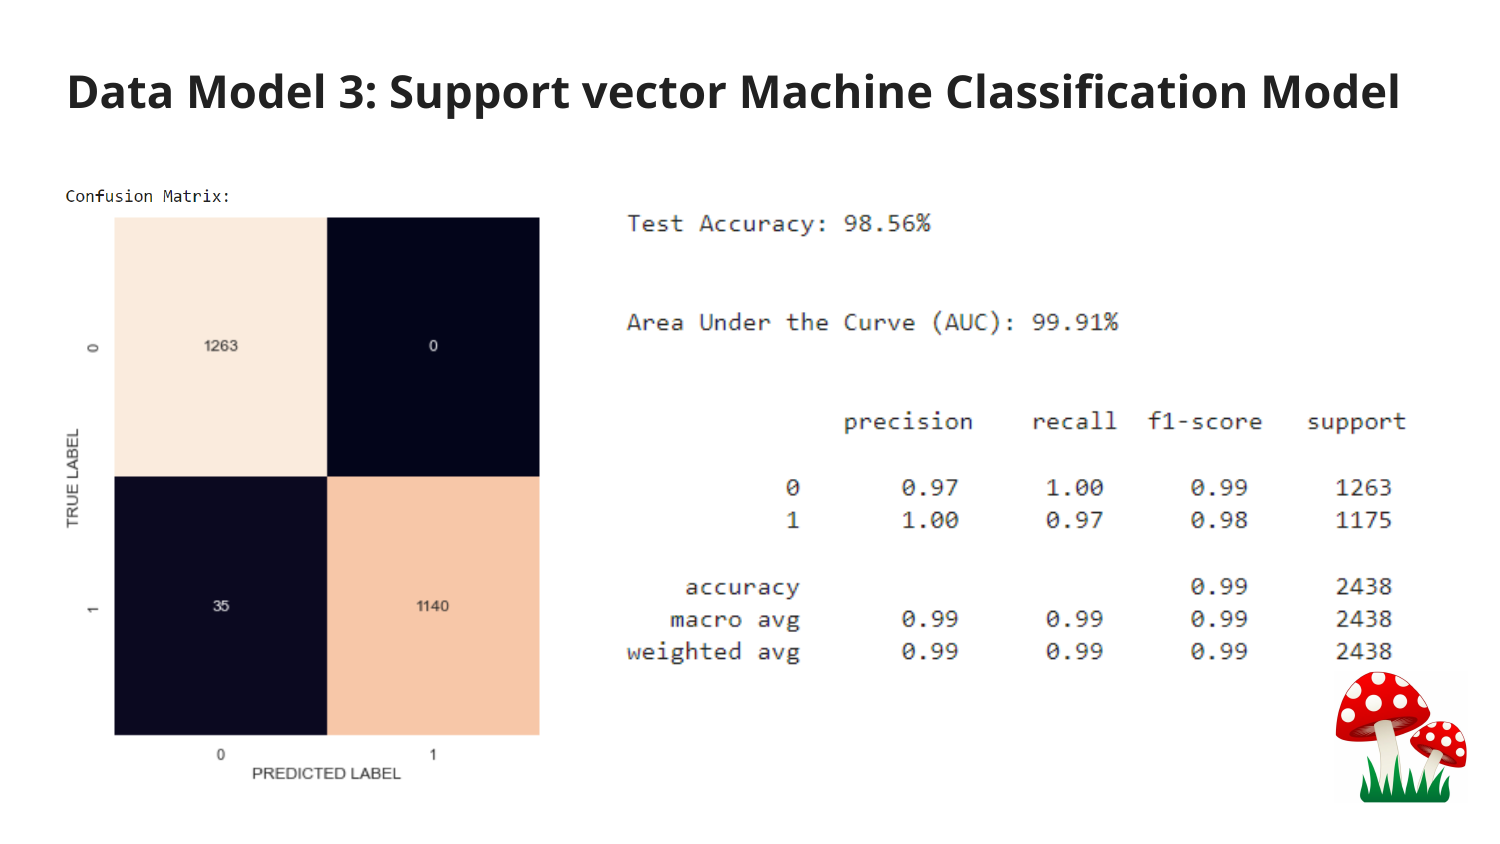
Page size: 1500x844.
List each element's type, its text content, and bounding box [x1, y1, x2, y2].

title Data Model 3: Support vector Machine Classification Model [51, 48, 1449, 180]
picture [50, 179, 550, 786]
picture [619, 204, 1469, 804]
